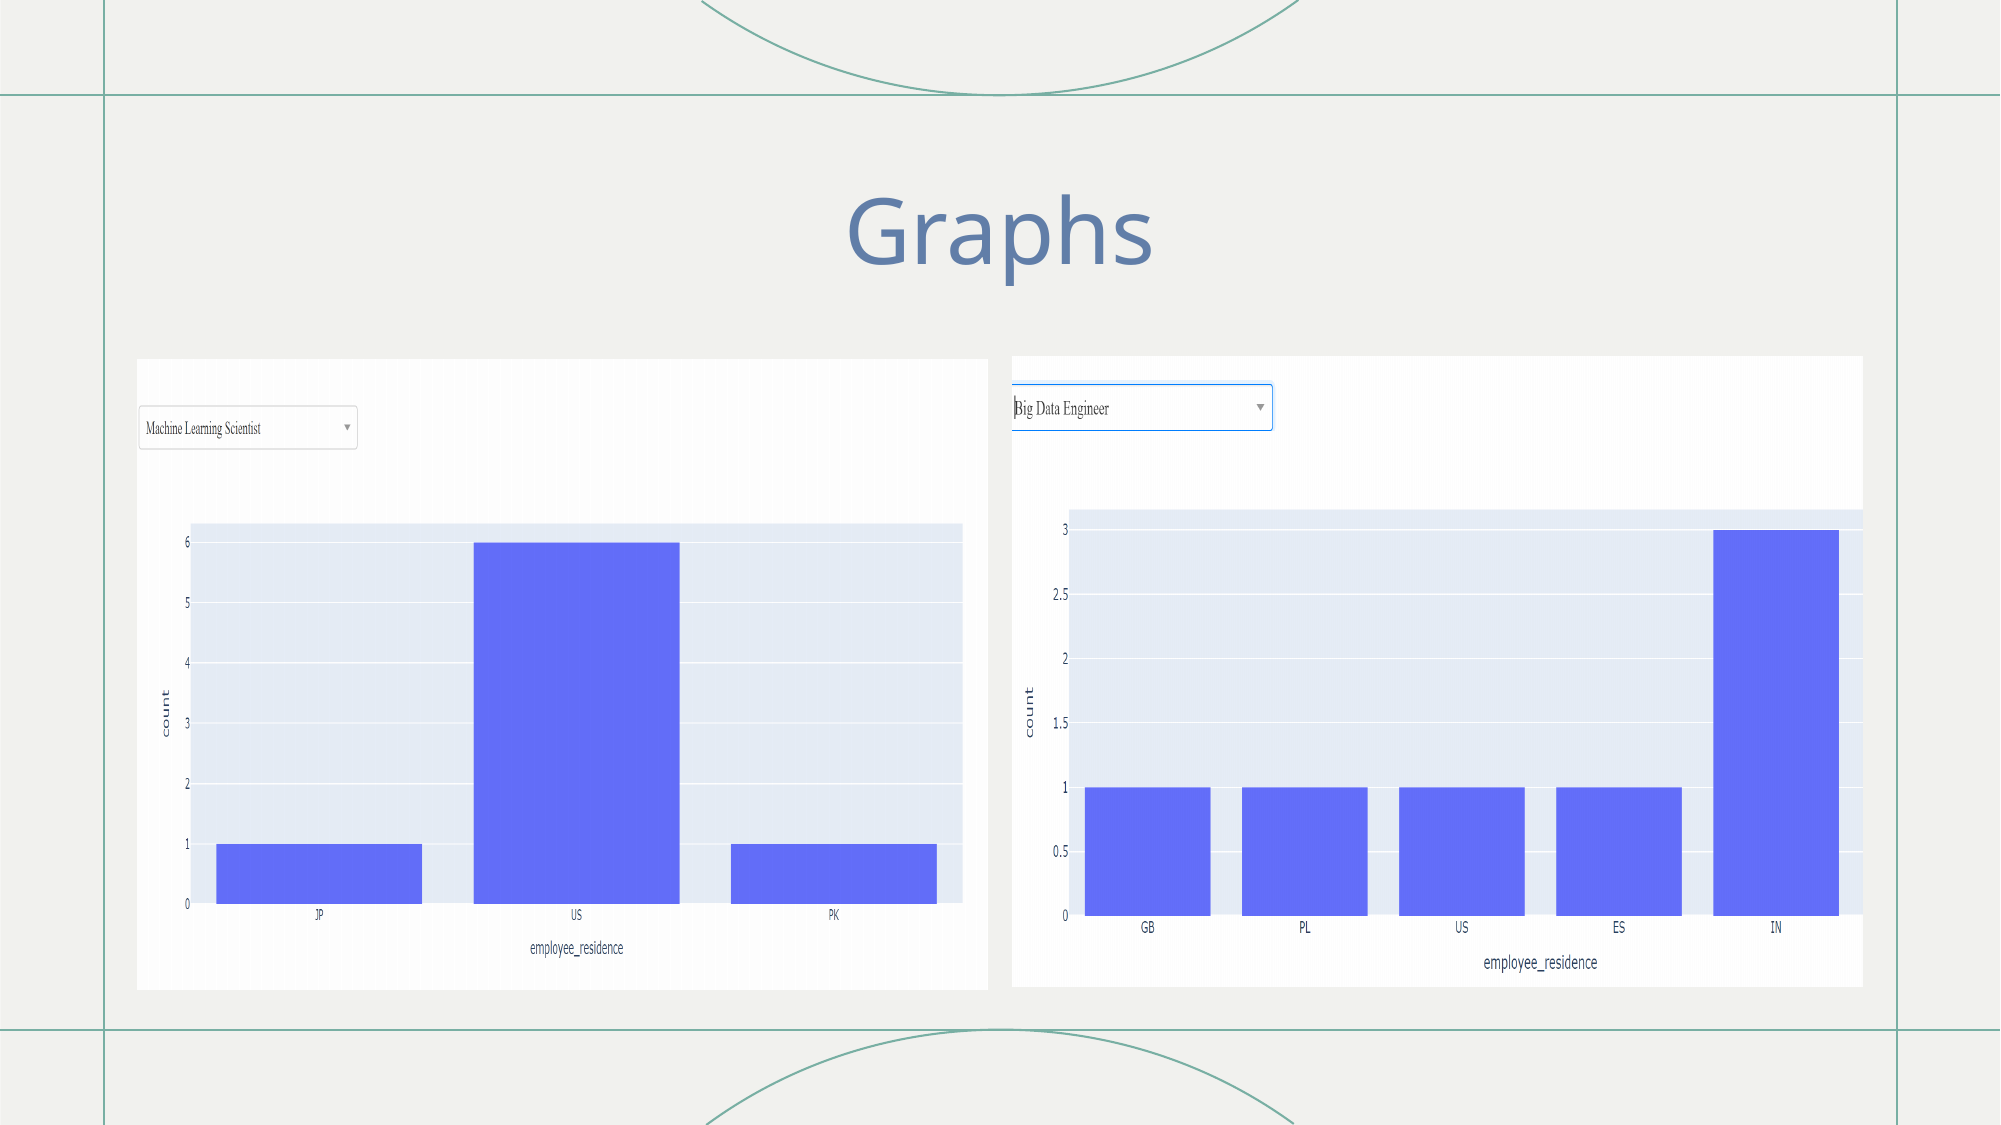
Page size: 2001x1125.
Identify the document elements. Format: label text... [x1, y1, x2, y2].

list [1012, 357, 1863, 987]
title Graphs [137, 119, 1863, 337]
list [137, 359, 988, 990]
